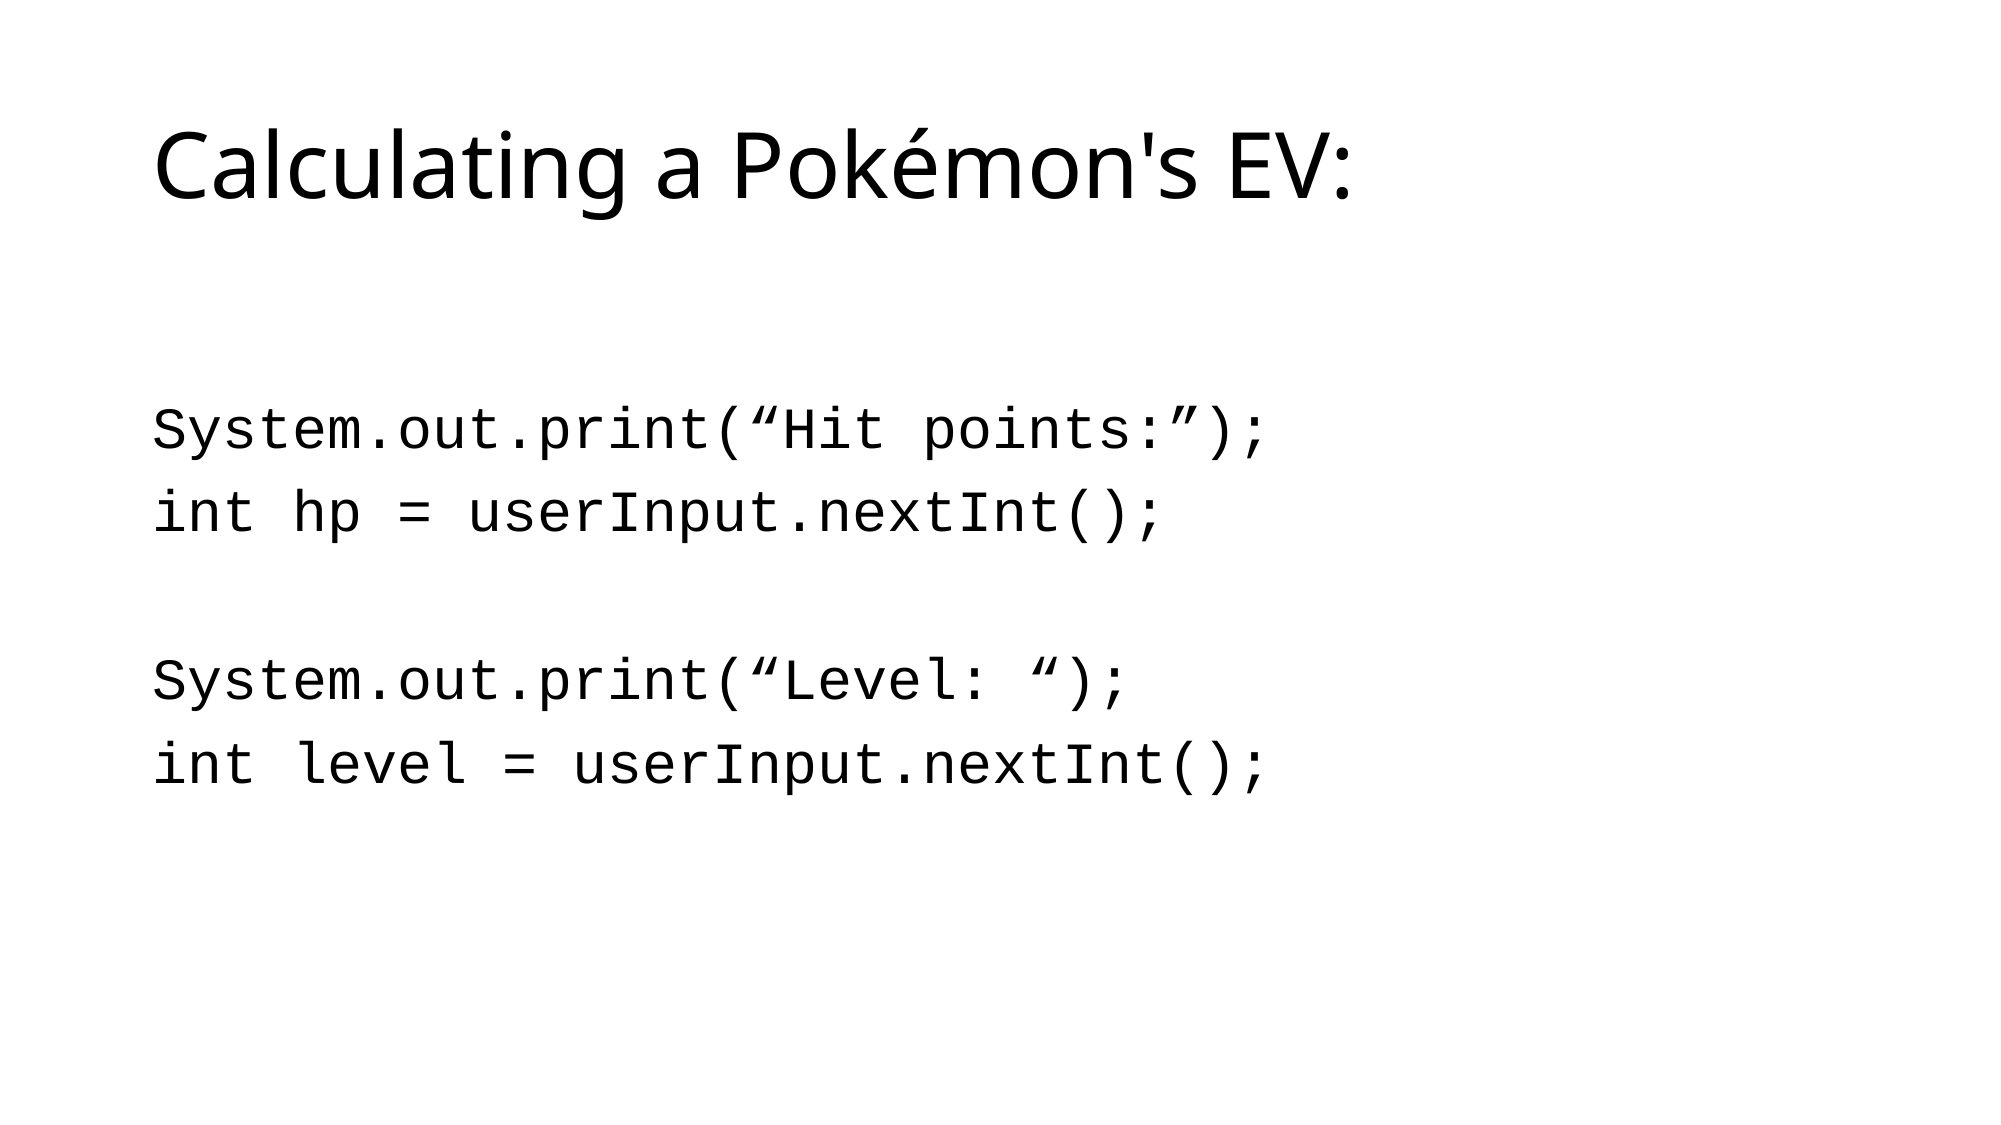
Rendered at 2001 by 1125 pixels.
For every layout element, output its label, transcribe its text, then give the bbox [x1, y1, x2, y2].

title Calculating a Pokémon's EV: [137, 59, 1863, 278]
list System.out.print(“Hit points:”); int hp = userInput.nextInt(); System.out.print(“Level: “); int level = userInput.nextInt(); [137, 299, 1863, 1014]
